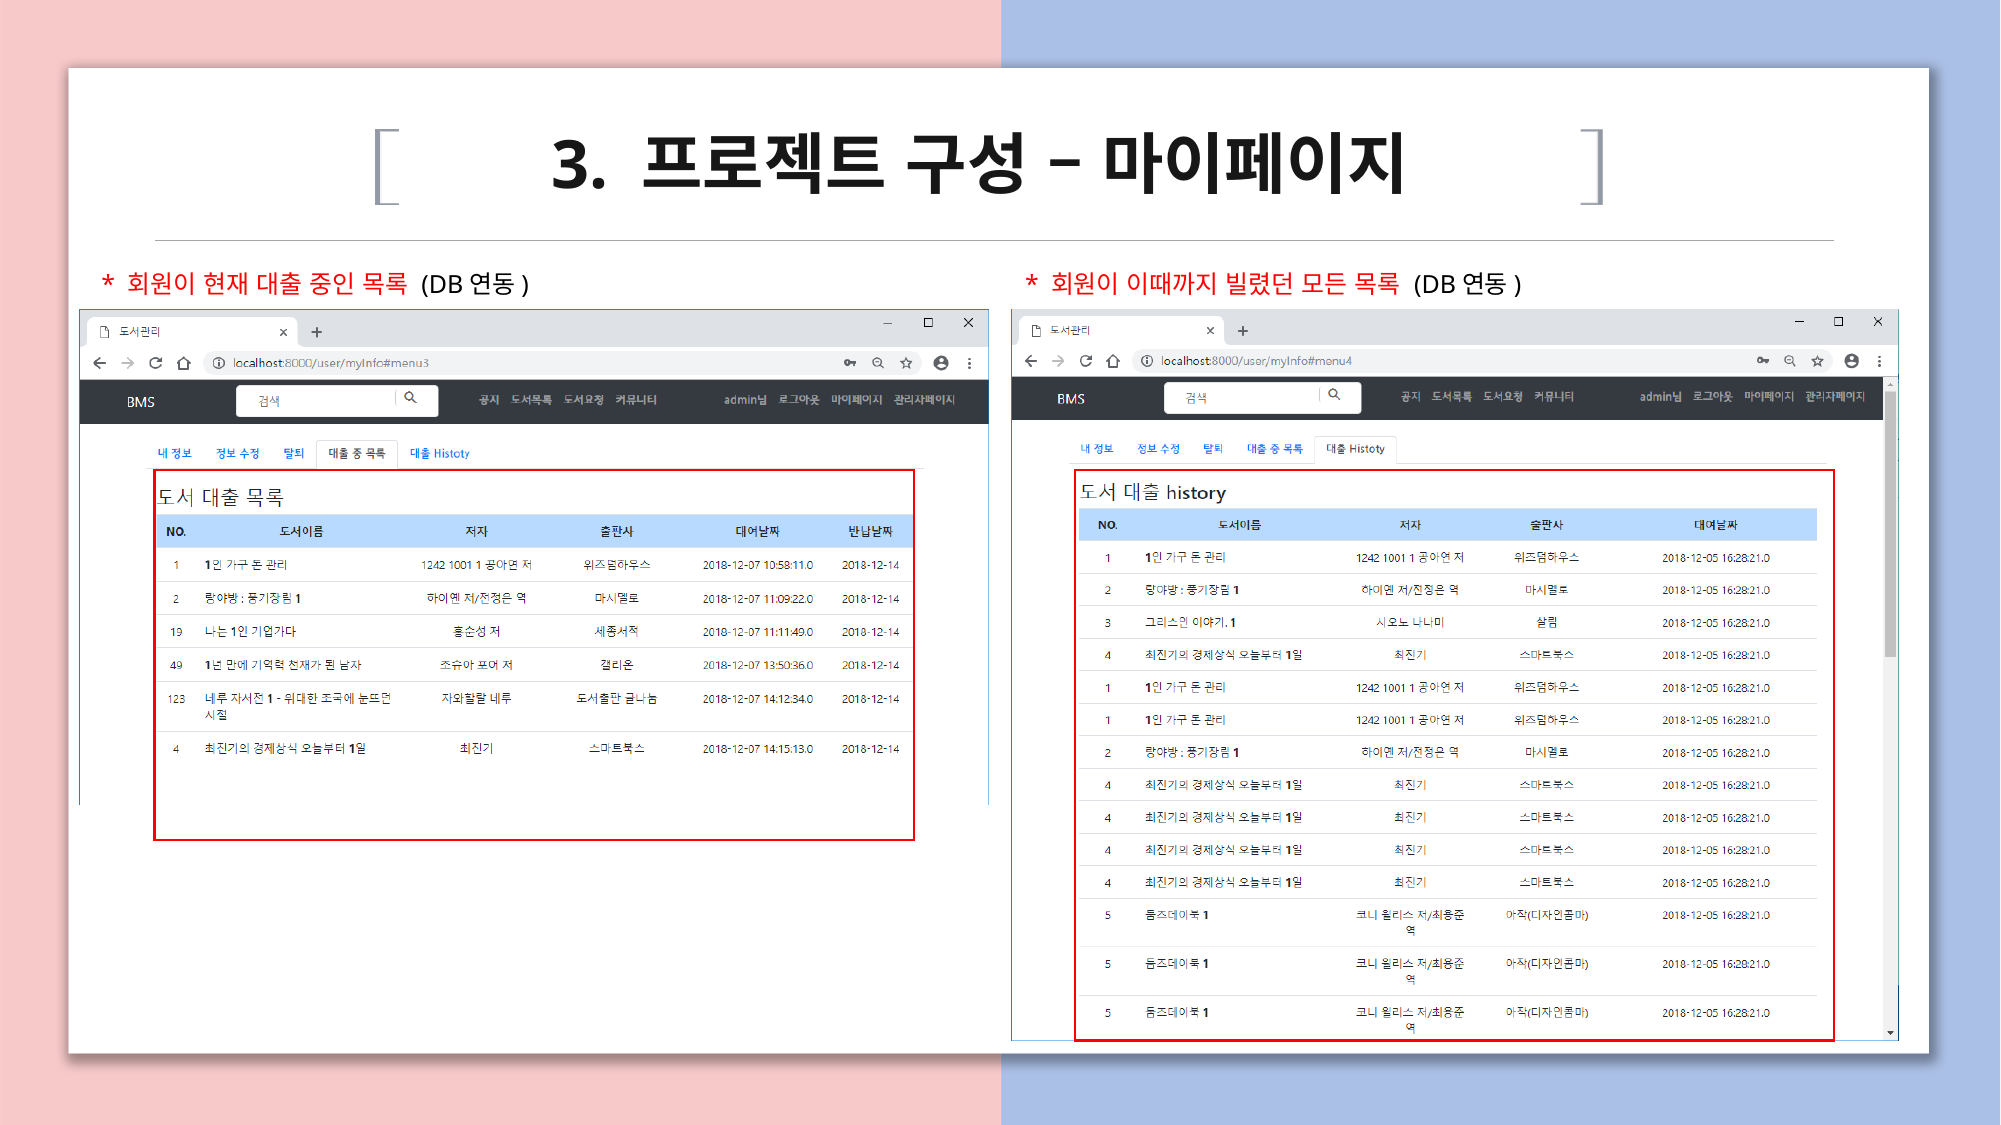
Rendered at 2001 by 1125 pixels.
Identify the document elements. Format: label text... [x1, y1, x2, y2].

picture [0, 0, 2001, 1125]
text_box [375, 129, 1603, 205]
text_box * 회원이 현재 대출 중인 목록 (DB연동) [86, 260, 544, 306]
text_box 3. 프로젝트 구성 – 마이페이지 [343, 114, 1619, 221]
text_box [153, 805, 915, 841]
text_box * 회원이 이때까지 빌렸던 모든 목록 (DB연동) [1010, 260, 1537, 306]
